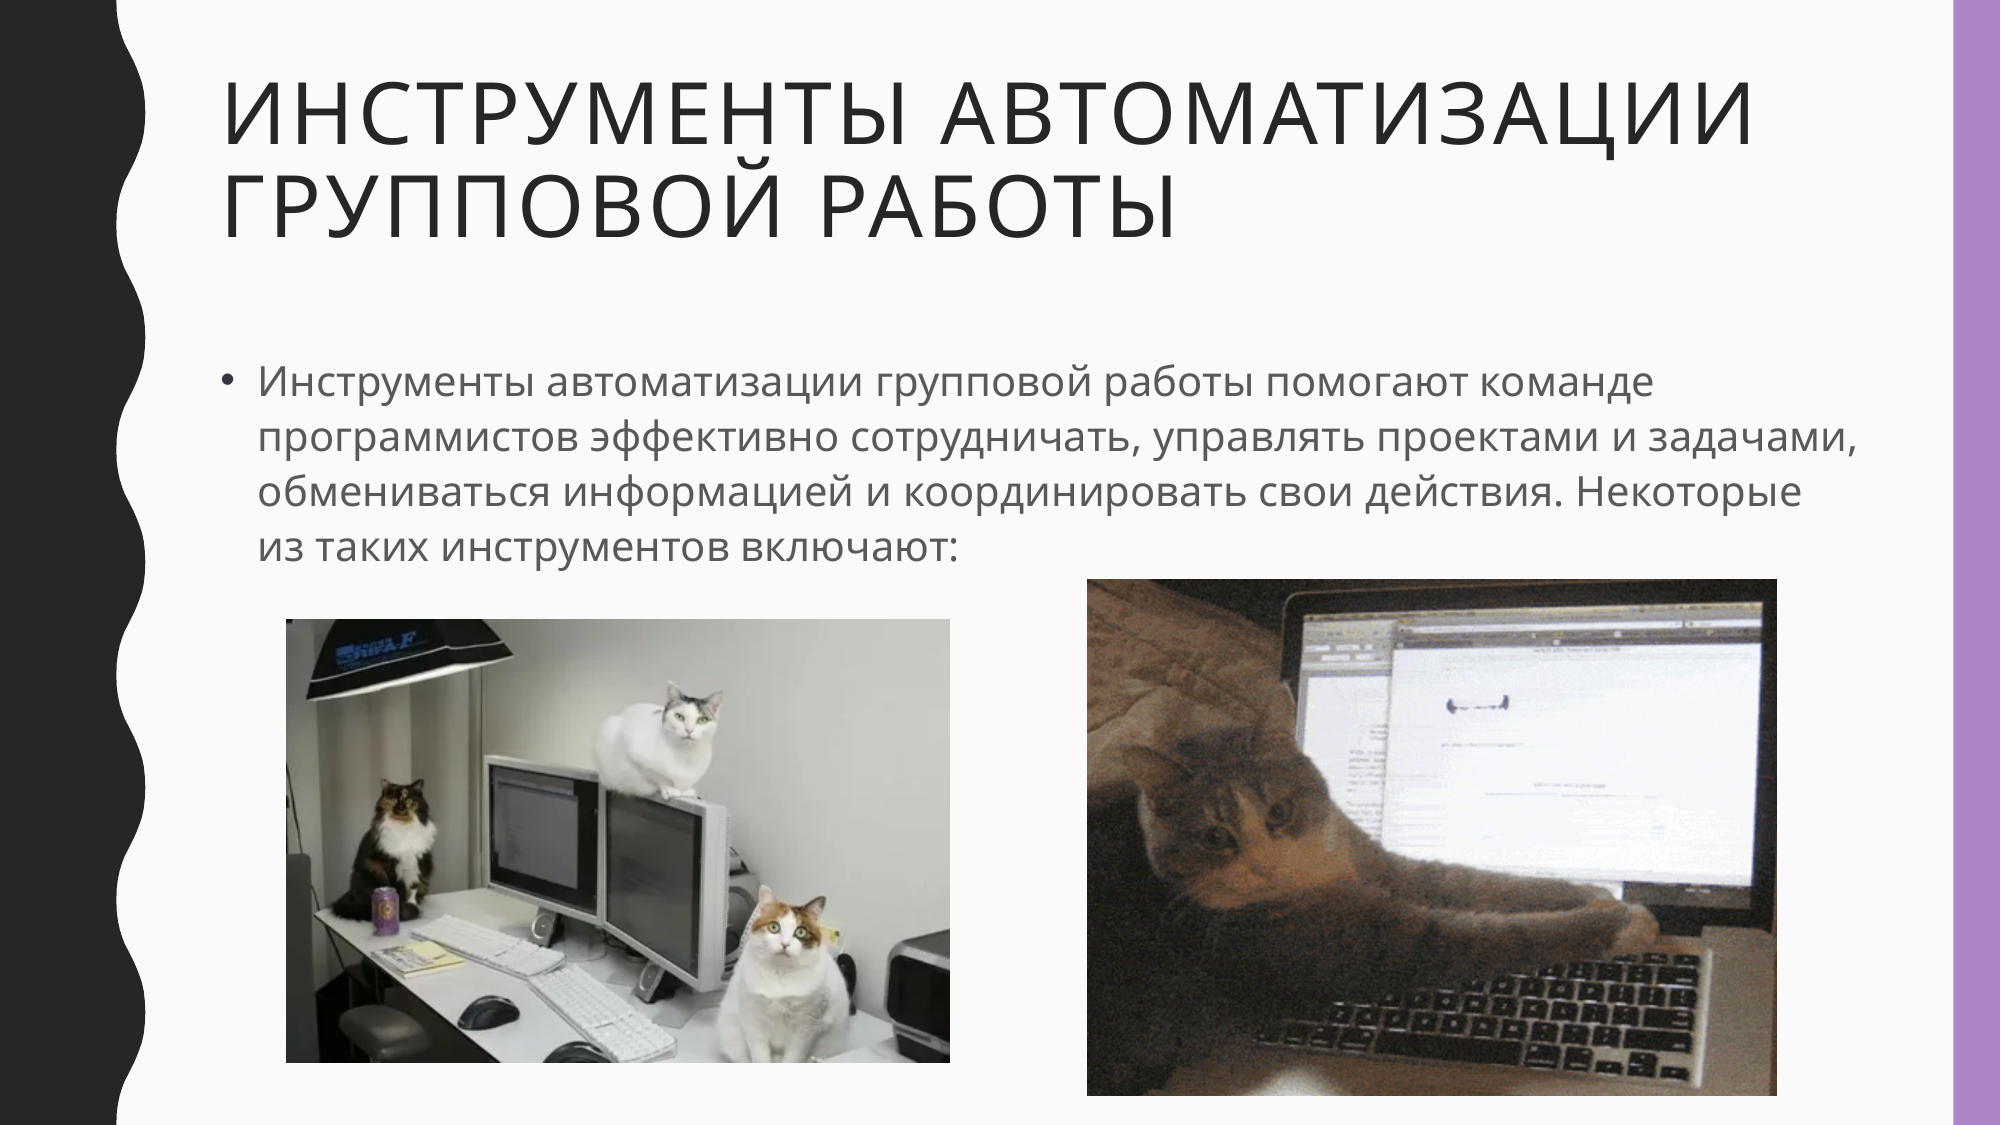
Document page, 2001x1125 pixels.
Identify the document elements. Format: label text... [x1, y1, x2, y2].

title Инструменты автоматизации групповой работы [205, 62, 1875, 308]
list Инструменты автоматизации групповой работы помогают команде программистов эффективно сотрудничать, управлять проектами и задачами, обмениваться информацией и координировать свои действия. Некоторые из таких инструментов включают: [205, 342, 1875, 932]
picture [1087, 579, 1777, 1096]
picture [286, 619, 950, 1063]
